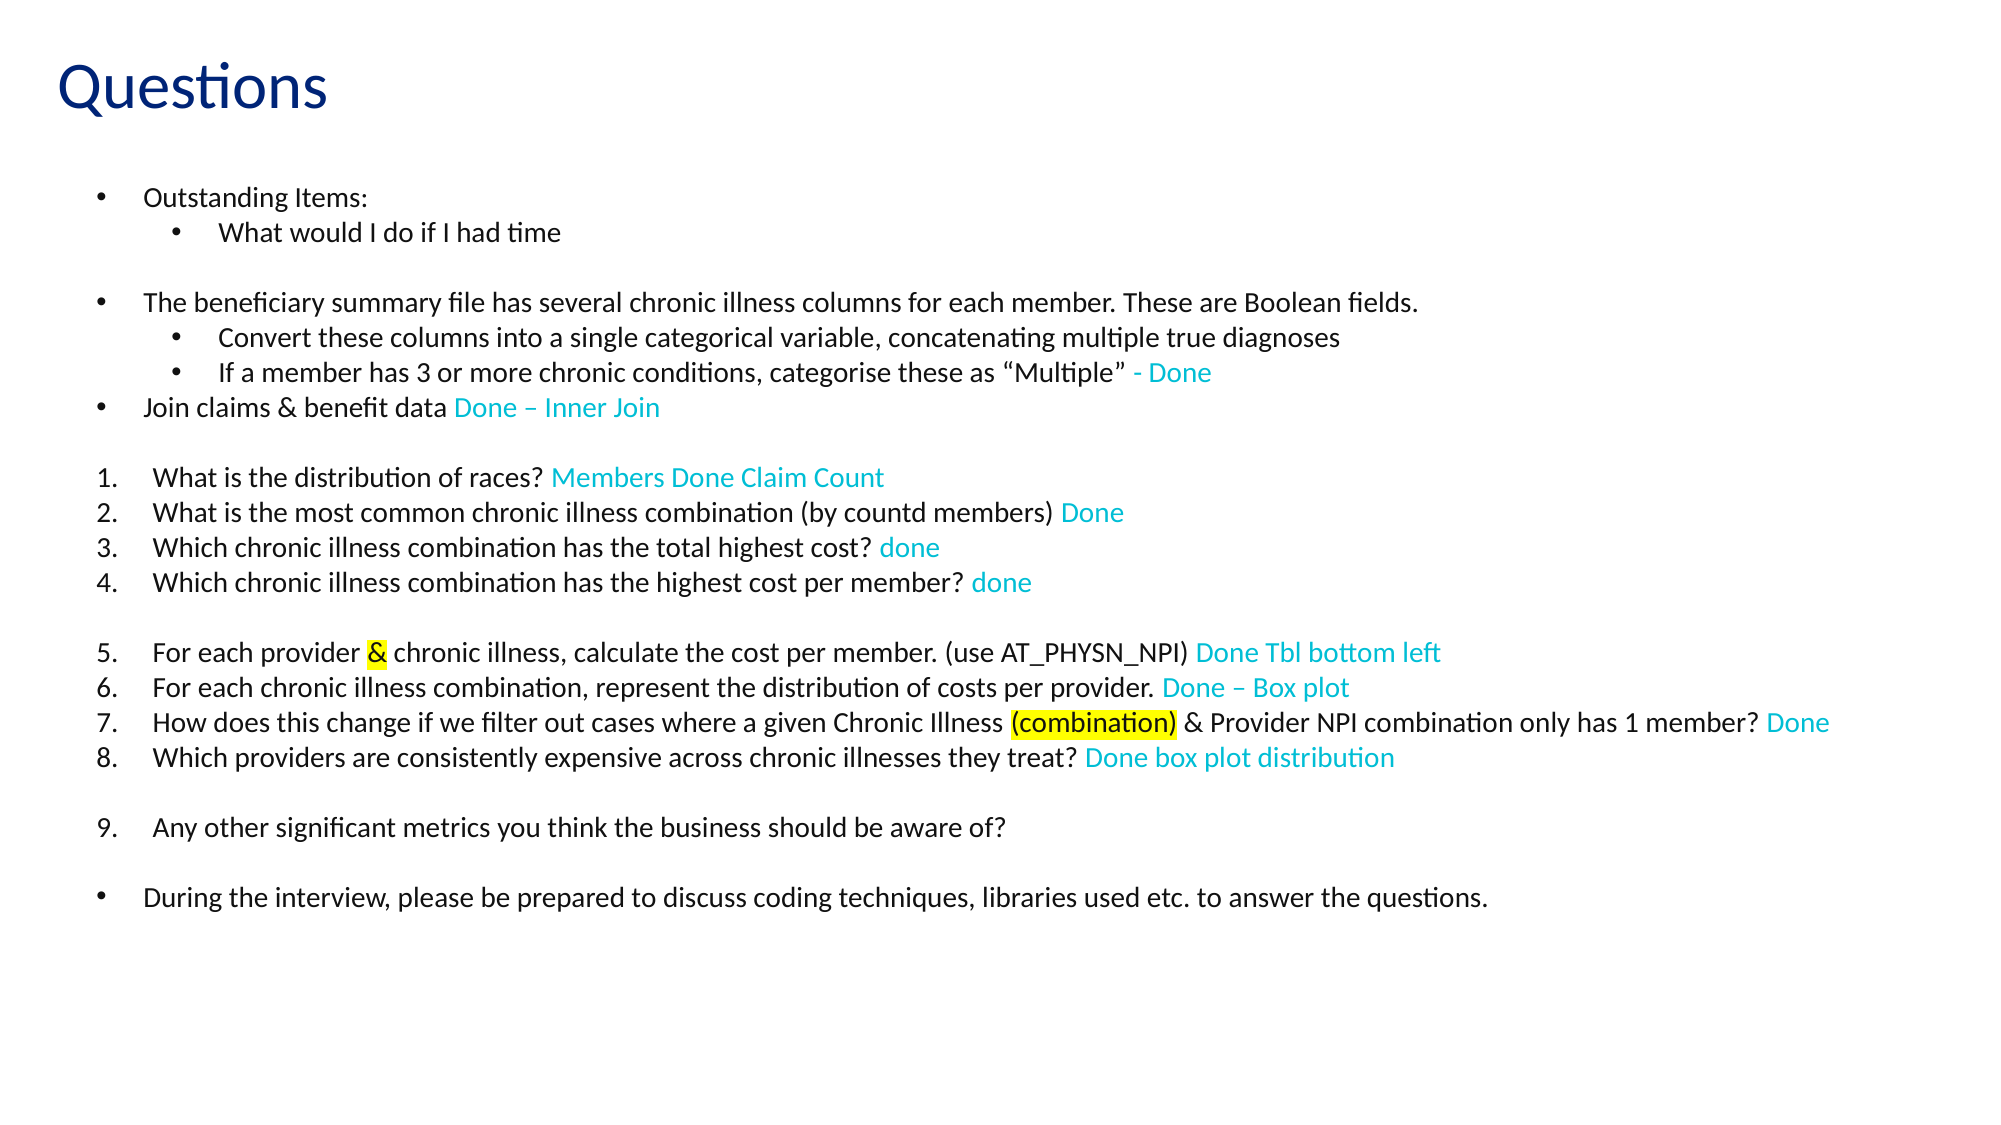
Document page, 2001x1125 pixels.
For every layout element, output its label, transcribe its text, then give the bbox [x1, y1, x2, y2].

text_box Outstanding Items: What would I do if I had time The beneficiary summary file has several chronic illness columns for each member. These are Boolean fields. Convert these columns into a single categorical variable, concatenating multiple true diagnoses If a member has 3 or more chronic conditions, categorise these as “Multiple” - Done Join claims & benefit data Done – Inner Join What is the distribution of races? Members Done Claim Count What is the most common chronic illness combination (by countd members) Done Which chronic illness combination has the total highest cost? done Which chronic illness combination has the highest cost per member? done For each provider & chronic illness, calculate the cost per member. (use AT_PHYSN_NPI) Done Tbl bottom left For each chronic illness combination, represent the distribution of costs per provider. Done – Box plot How does this change if we filter out cases where a given Chronic Illness (combination) & Provider NPI combination only has 1 member? Done Which providers are consistently expensive across chronic illnesses they treat? Done box plot distribution Any other significant metrics you think the business should be aware of? During the interview, please be prepared to discuss coding techniques, libraries used etc. to answer the questions. [81, 171, 1891, 956]
text_box Questions [42, 34, 935, 130]
